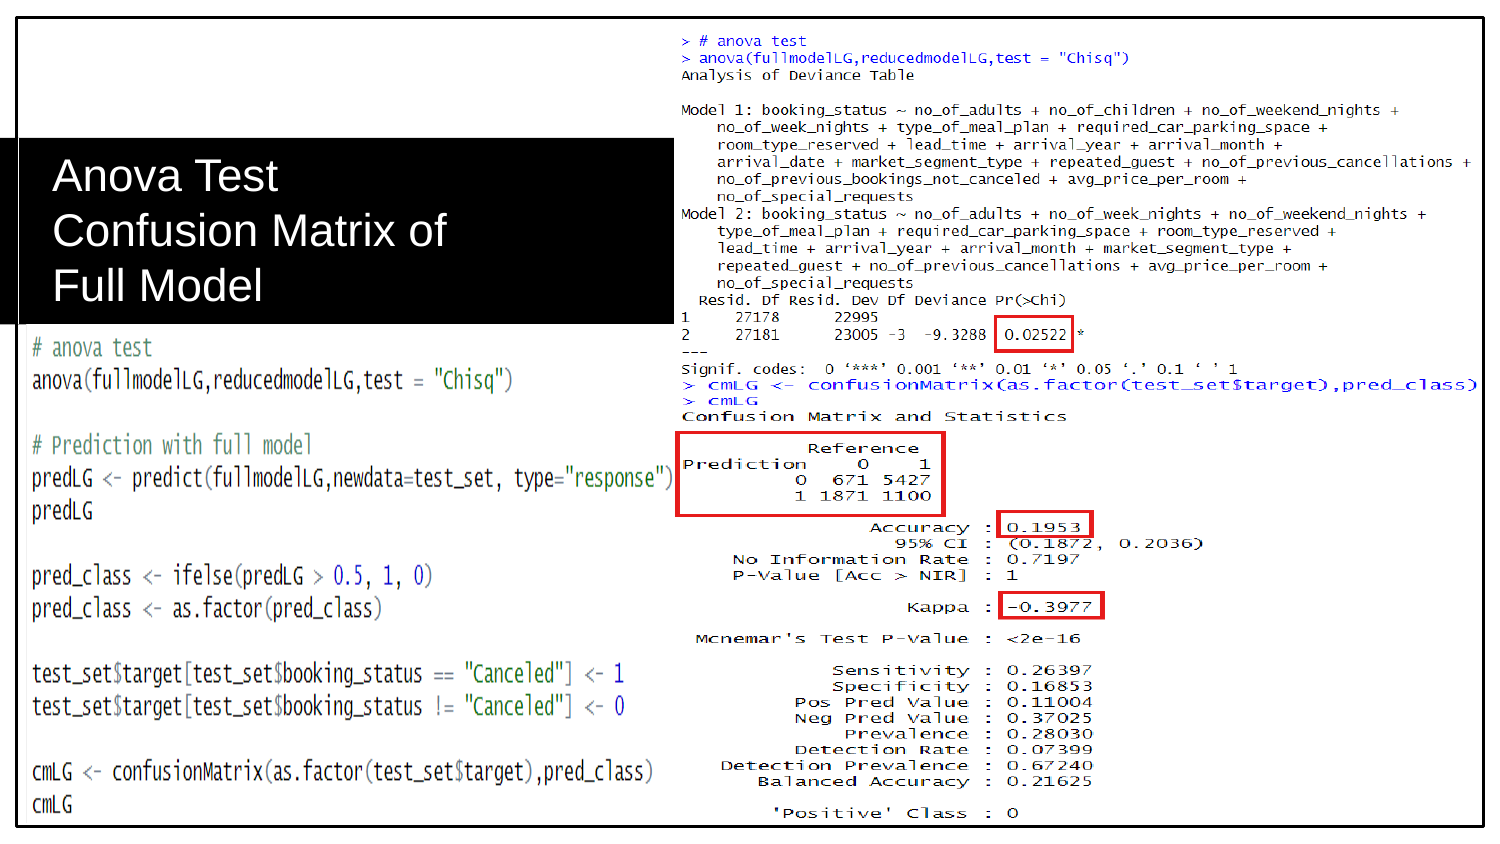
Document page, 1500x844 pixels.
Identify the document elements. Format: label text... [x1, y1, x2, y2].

picture [25, 22, 1481, 823]
text_box Anova Test Confusion Matrix of Full Model [37, 138, 638, 323]
